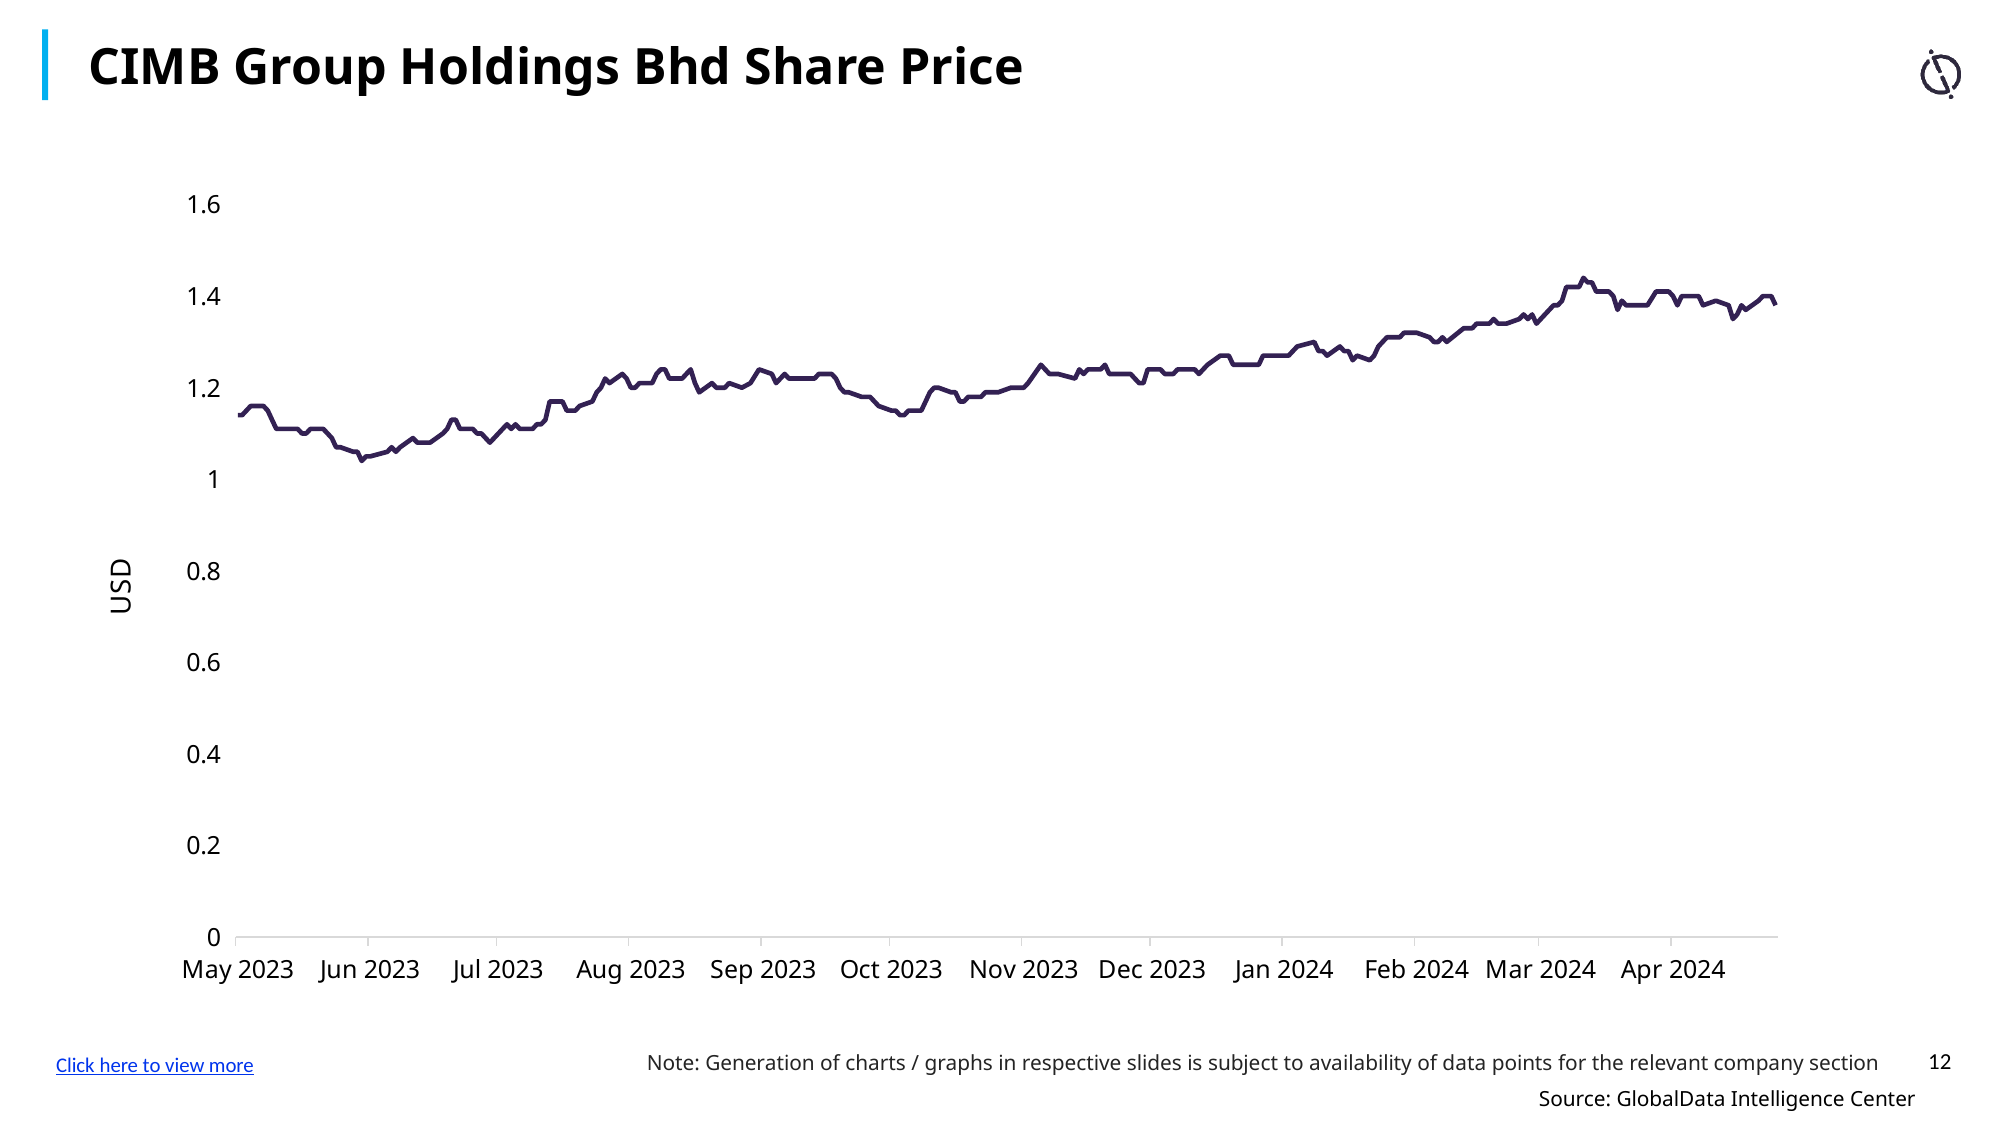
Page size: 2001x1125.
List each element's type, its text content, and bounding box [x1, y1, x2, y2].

text_box Source: GlobalData Intelligence Center [1486, 1077, 1963, 1118]
list Click here to view more [41, 1044, 1884, 1085]
chart [65, 170, 1813, 1003]
list CIMB Group Holdings Bhd Share Price [41, 35, 1884, 94]
picture [1920, 49, 1961, 99]
text_box Note: Generation of charts / graphs in respective slides is subject to availability of data points for the relevant company section [593, 1042, 1932, 1083]
